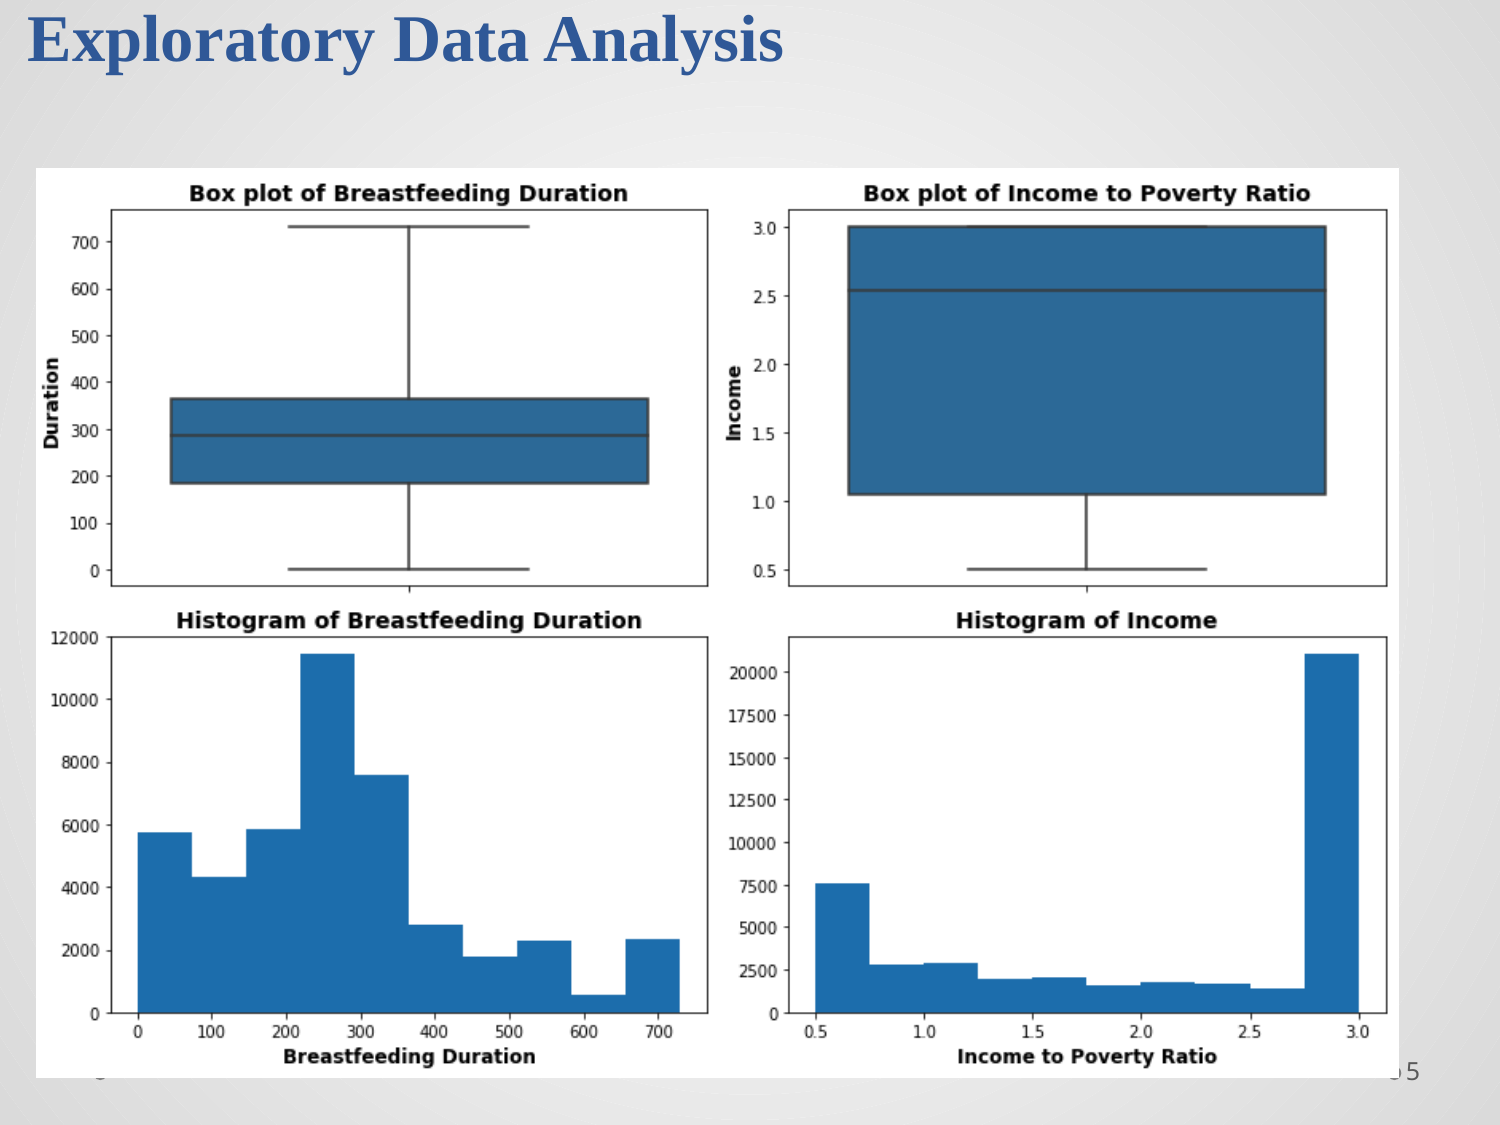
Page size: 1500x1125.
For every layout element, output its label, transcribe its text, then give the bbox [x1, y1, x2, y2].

text_box Exploratory Data Analysis [12, 6, 1463, 83]
slide_number 5 [1401, 1042, 1494, 1103]
picture [36, 167, 1400, 1079]
